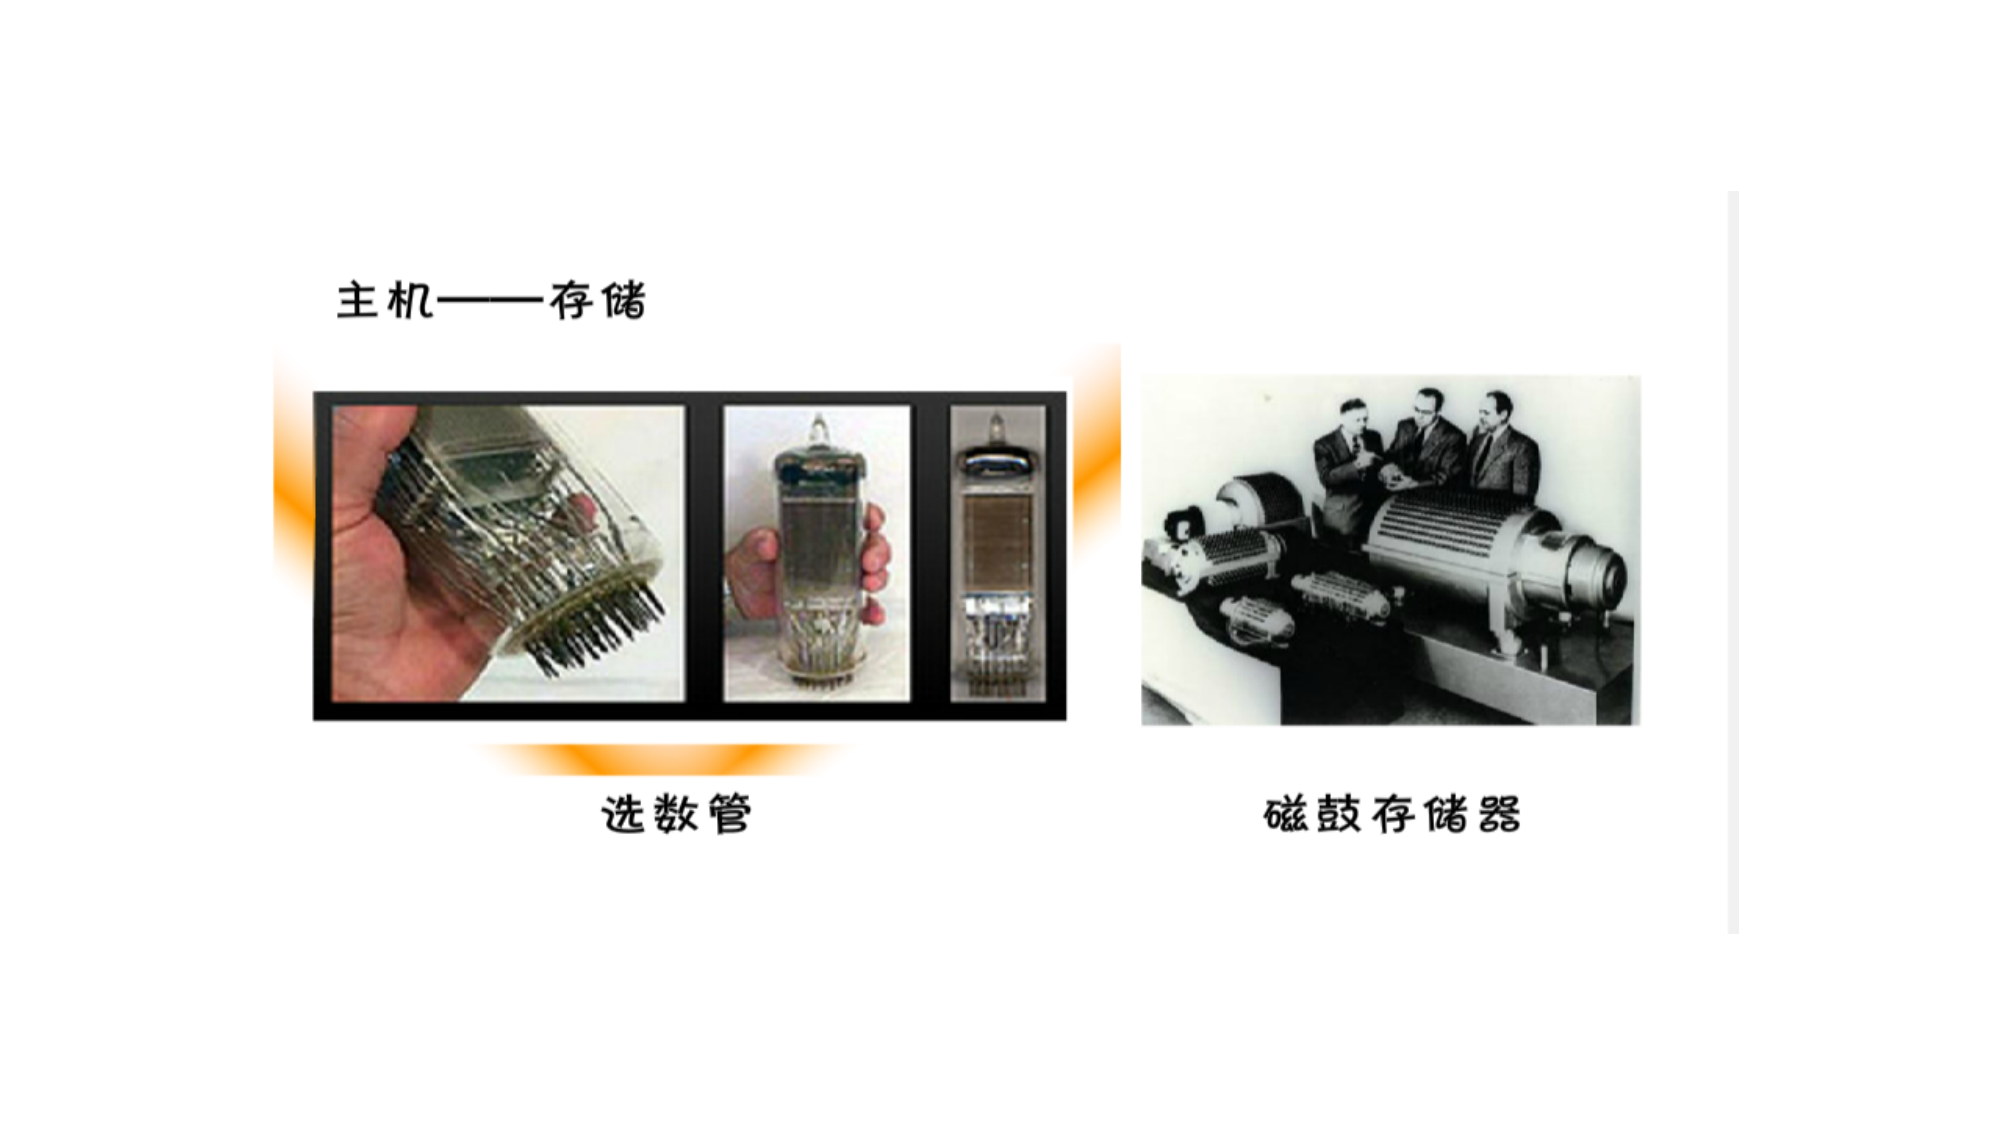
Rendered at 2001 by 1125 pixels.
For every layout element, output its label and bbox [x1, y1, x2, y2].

picture [261, 191, 1739, 934]
